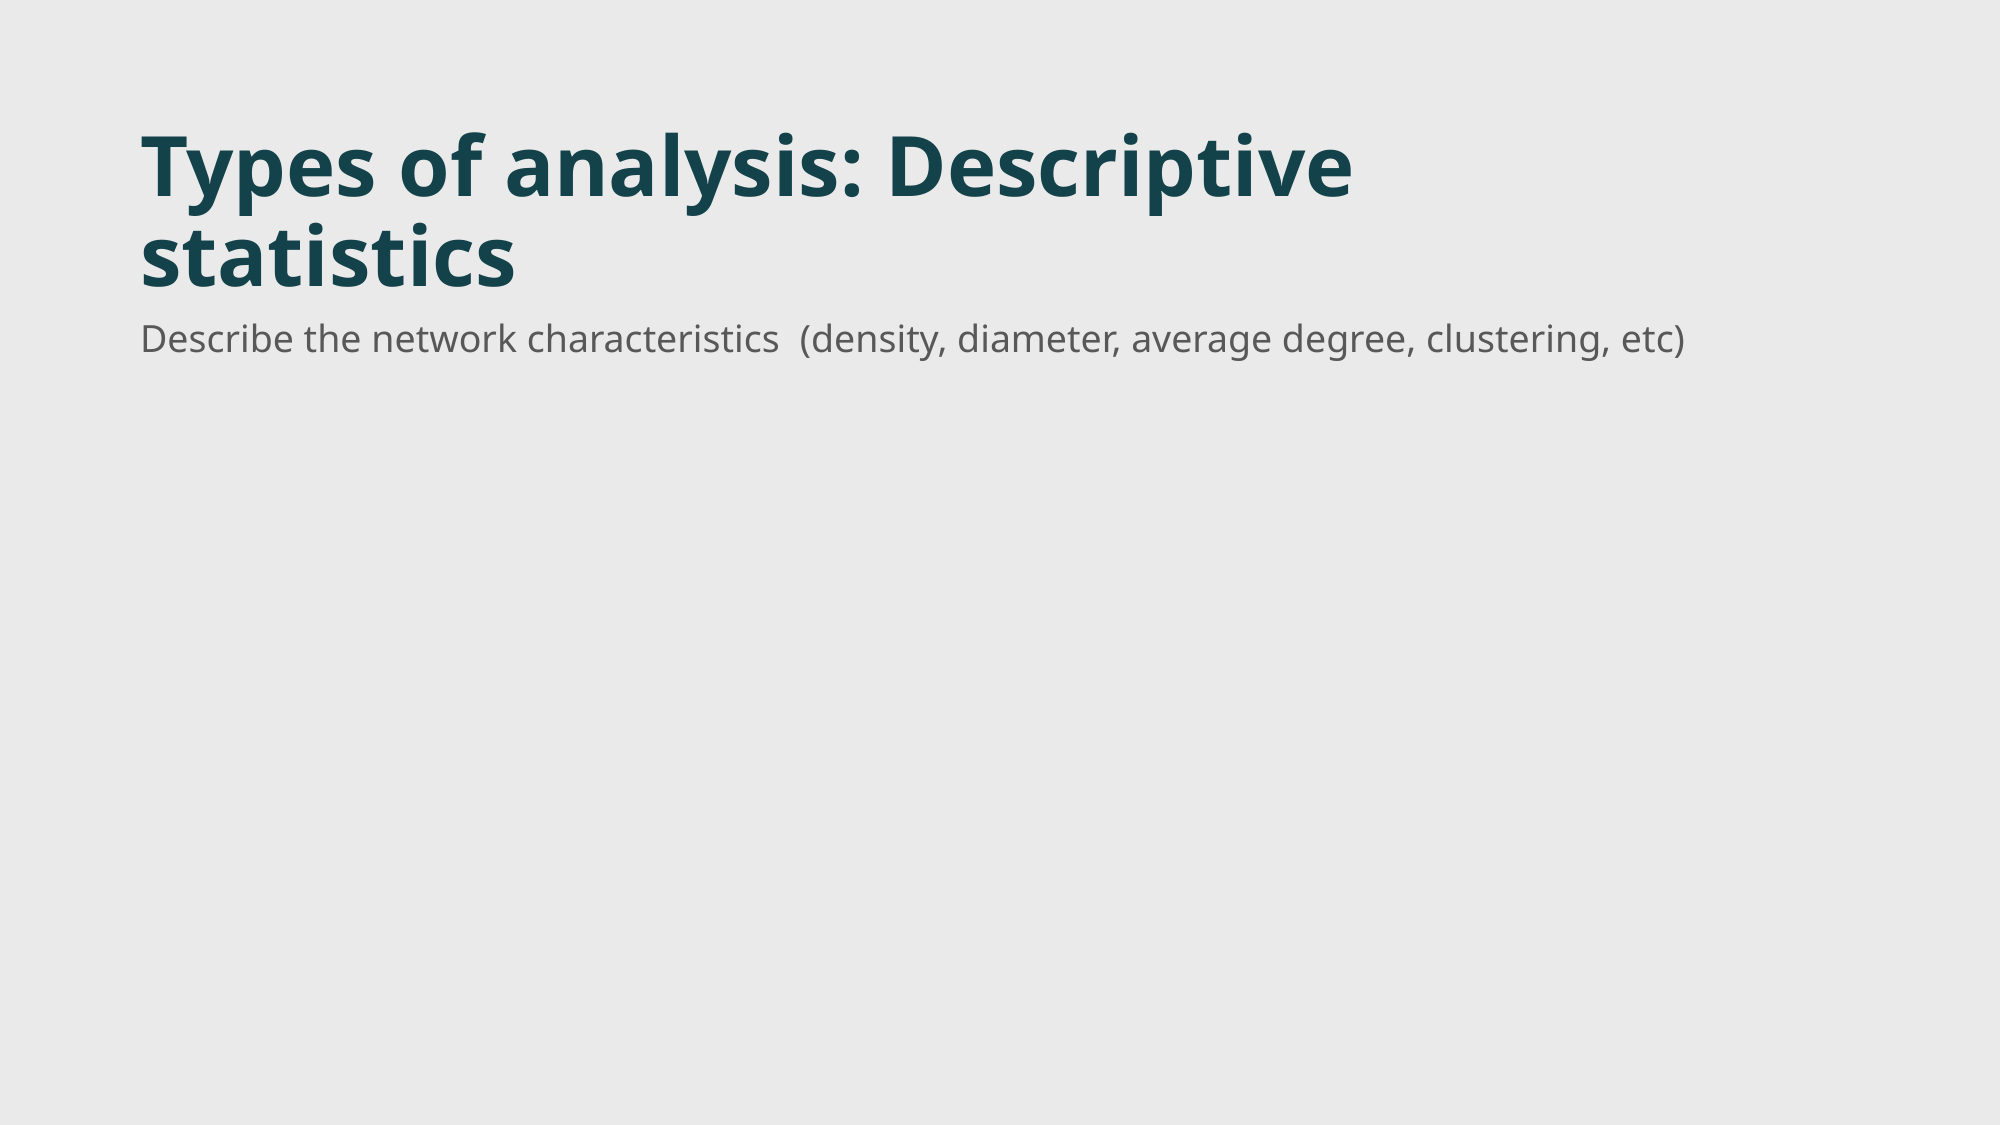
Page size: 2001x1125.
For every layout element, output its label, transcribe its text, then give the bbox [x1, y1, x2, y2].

title Types of analysis: Descriptive statistics [125, 117, 1770, 313]
list Describe the network characteristics (density, diameter, average degree, clustering, etc) [125, 312, 1819, 915]
